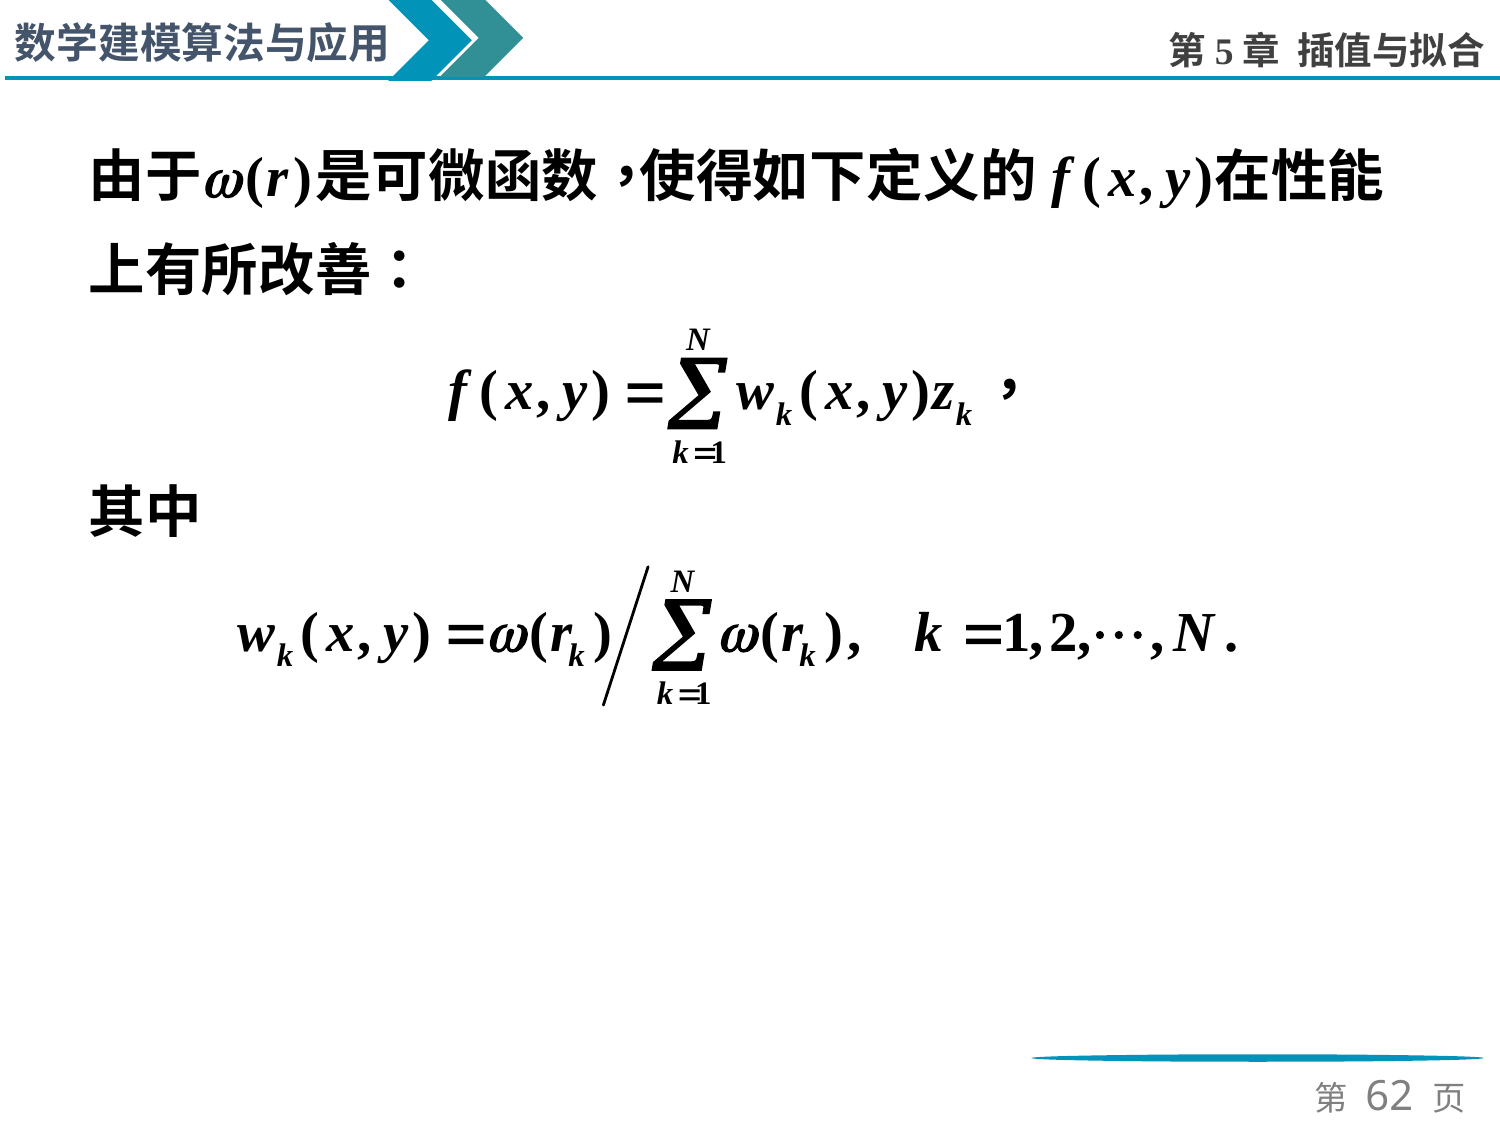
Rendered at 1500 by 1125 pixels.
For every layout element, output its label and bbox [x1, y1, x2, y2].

text_box [88, 132, 1384, 742]
